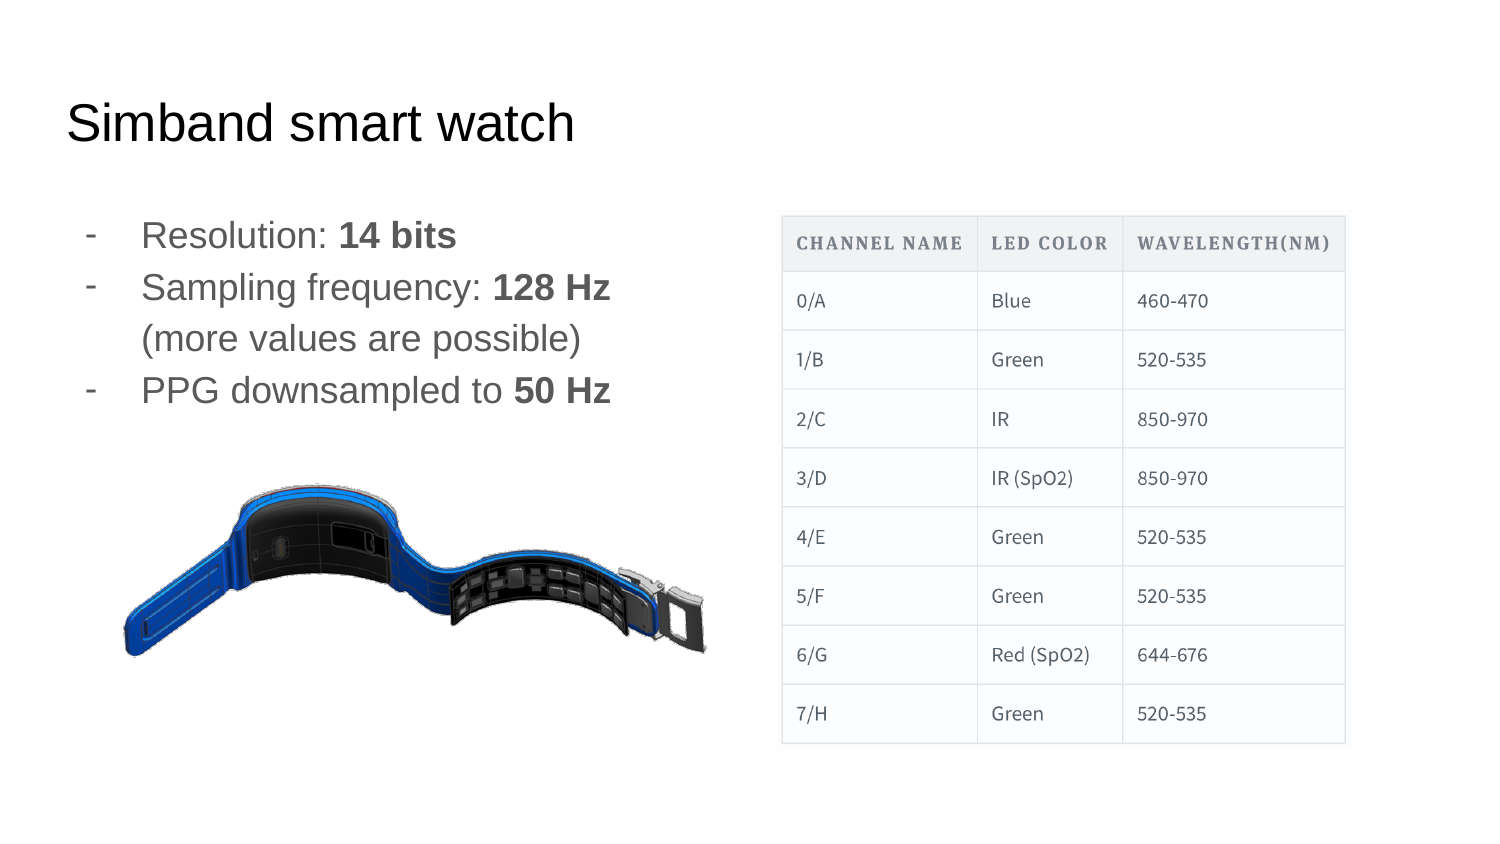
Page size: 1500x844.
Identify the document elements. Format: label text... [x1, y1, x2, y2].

title Simband smart watch [51, 72, 1449, 167]
picture [778, 210, 1353, 750]
list Resolution: 14 bits Sampling frequency: 128 Hz (more values are possible) PPG downsampled to 50 Hz [51, 189, 1449, 750]
picture [107, 467, 724, 694]
